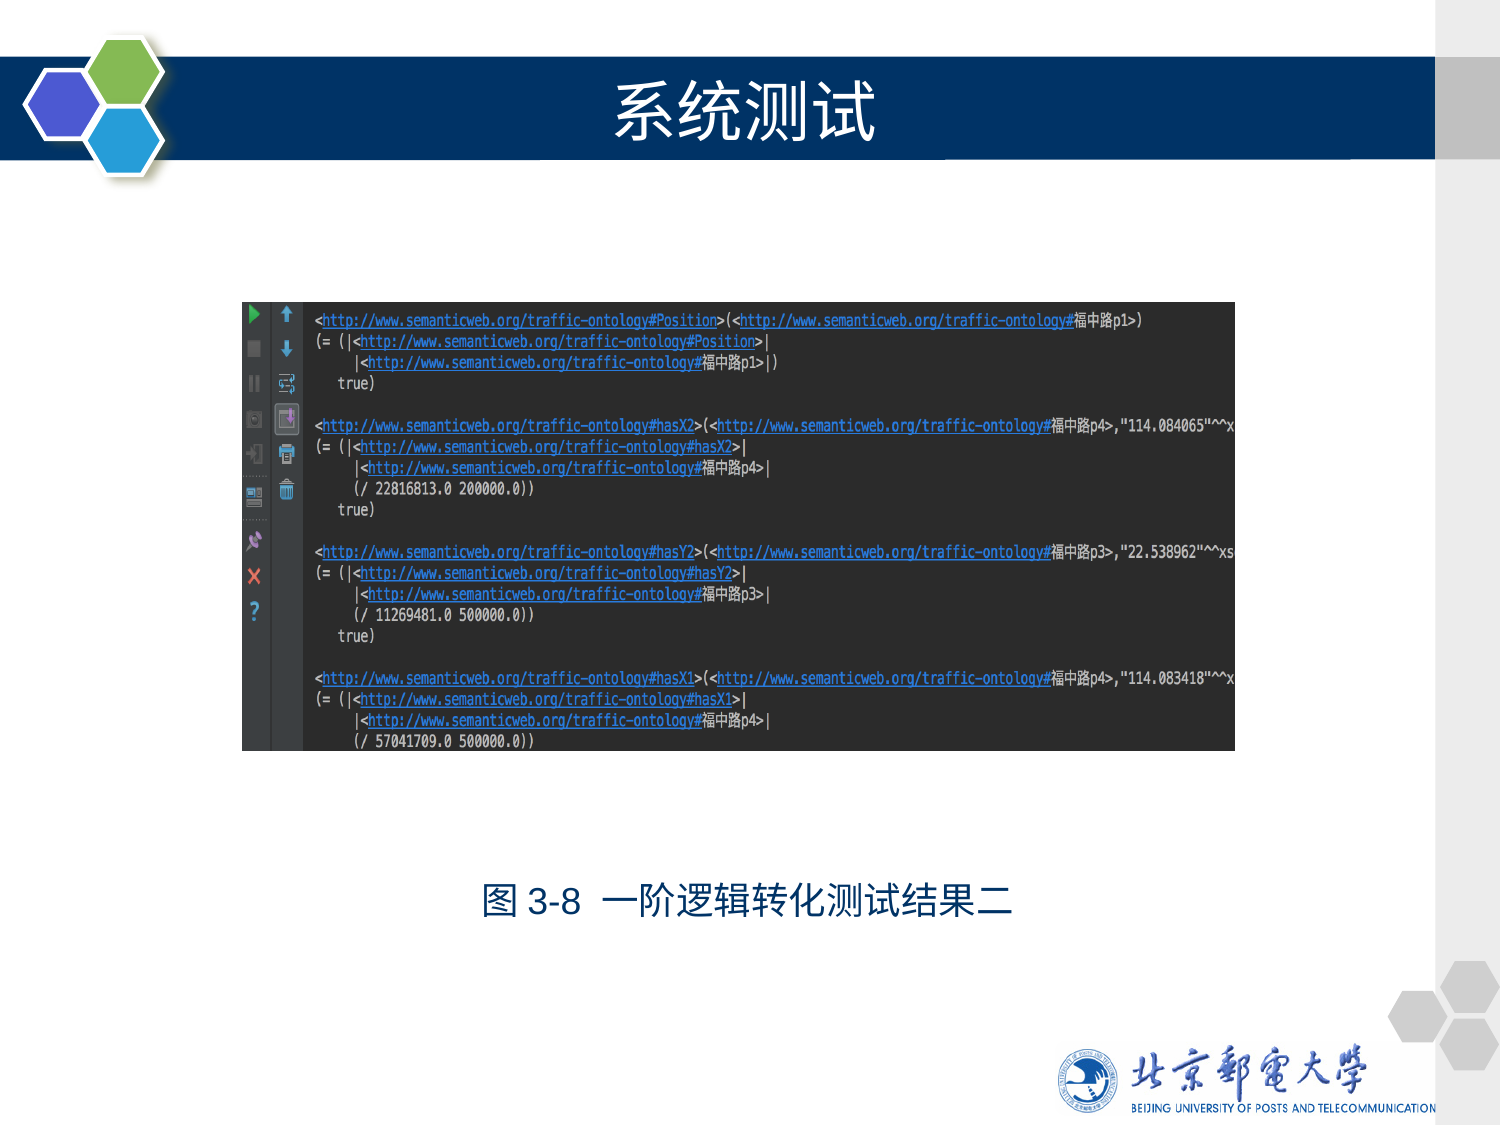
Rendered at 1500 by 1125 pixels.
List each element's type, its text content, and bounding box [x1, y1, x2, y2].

text_box 图3-8 一阶逻辑转化测试结果二 [466, 869, 1029, 930]
picture [1055, 1041, 1435, 1115]
text_box 系统测试 [187, 62, 1300, 155]
picture [241, 302, 1235, 751]
